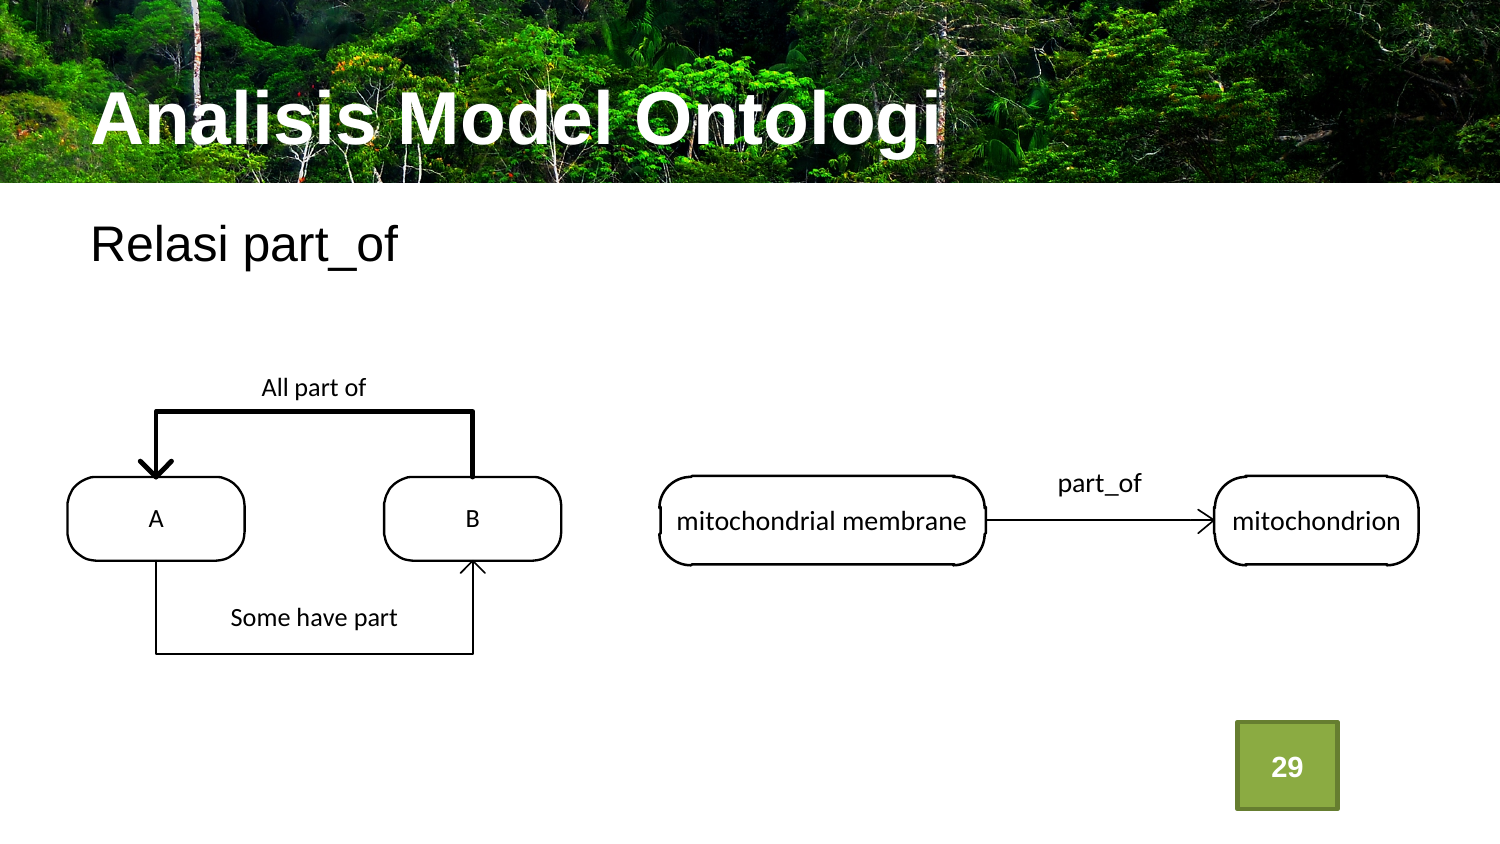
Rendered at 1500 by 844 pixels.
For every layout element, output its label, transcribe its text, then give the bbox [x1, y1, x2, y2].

text_box 29 [1235, 720, 1340, 811]
picture [62, 364, 569, 660]
picture [0, 0, 1500, 183]
list Relasi part_of [75, 196, 1425, 808]
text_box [652, 449, 1426, 572]
